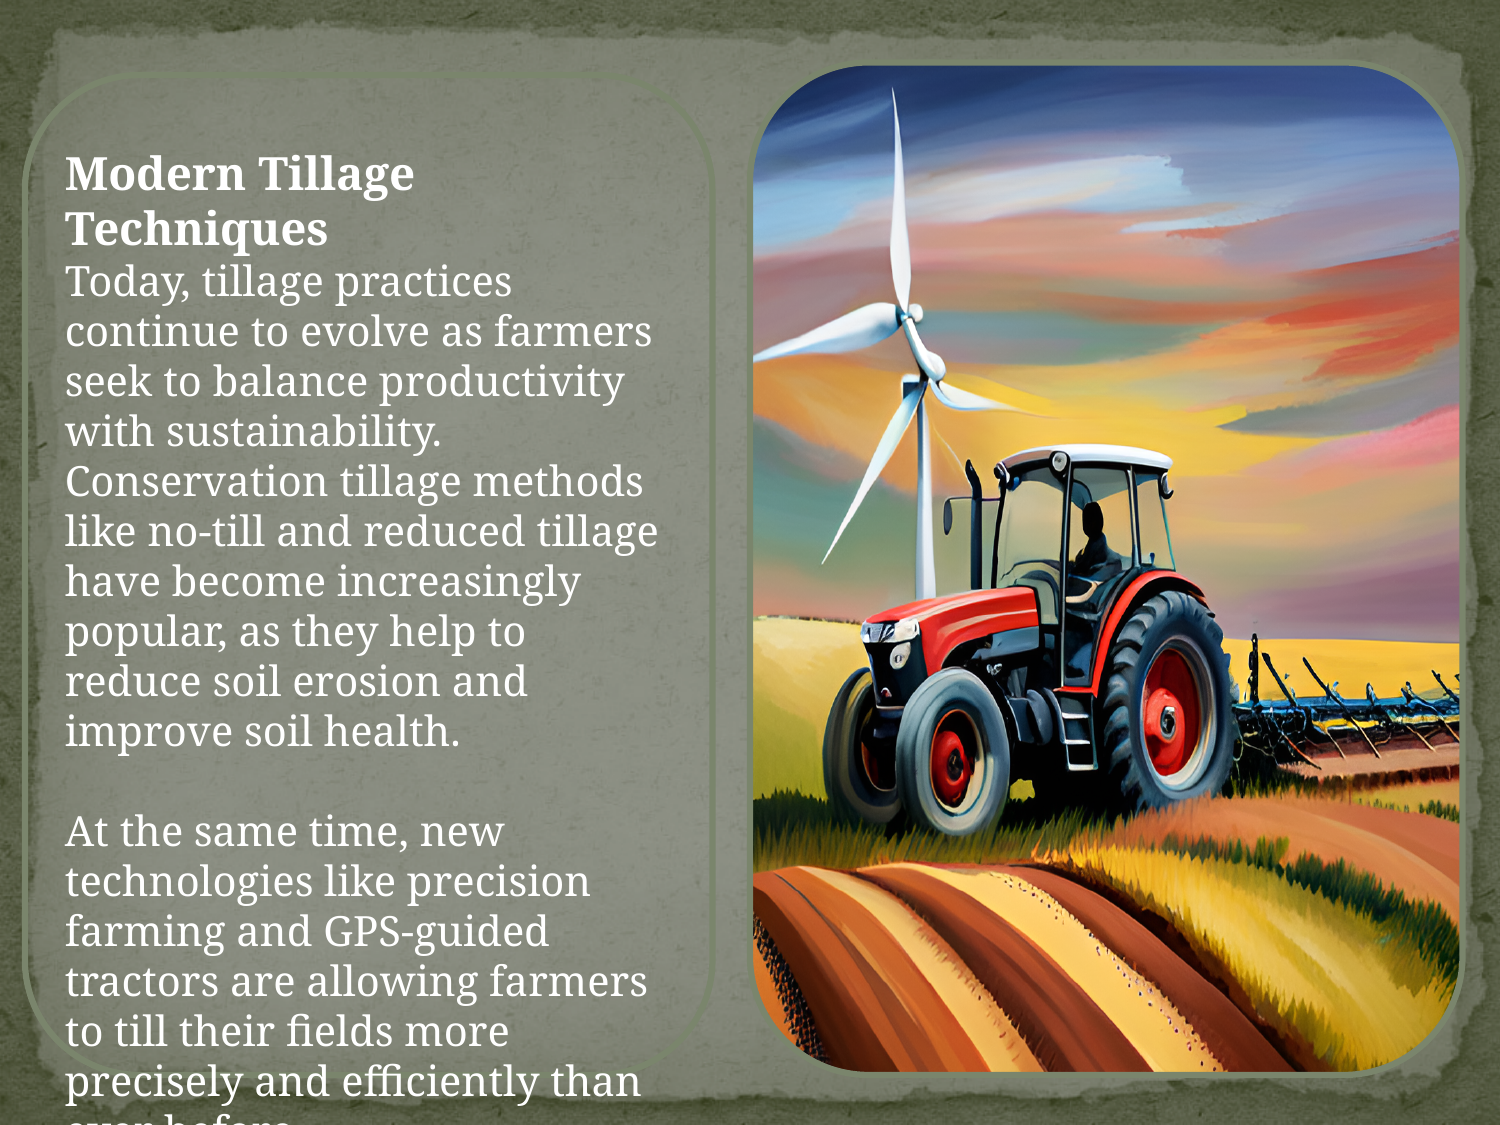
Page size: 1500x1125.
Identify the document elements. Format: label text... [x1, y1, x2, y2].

text_box [21, 71, 716, 1050]
text_box Modern Tillage Techniques Today, tillage practices continue to evolve as farmers seek to balance productivity with sustainability. Conservation tillage methods like no-till and reduced tillage have become increasingly popular, as they help to reduce soil erosion and improve soil health. At the same time, new technologies like precision farming and GPS-guided tractors are allowing farmers to till their fields more precisely and efficiently than ever before. [50, 137, 675, 1125]
text_box [746, 59, 1466, 1079]
